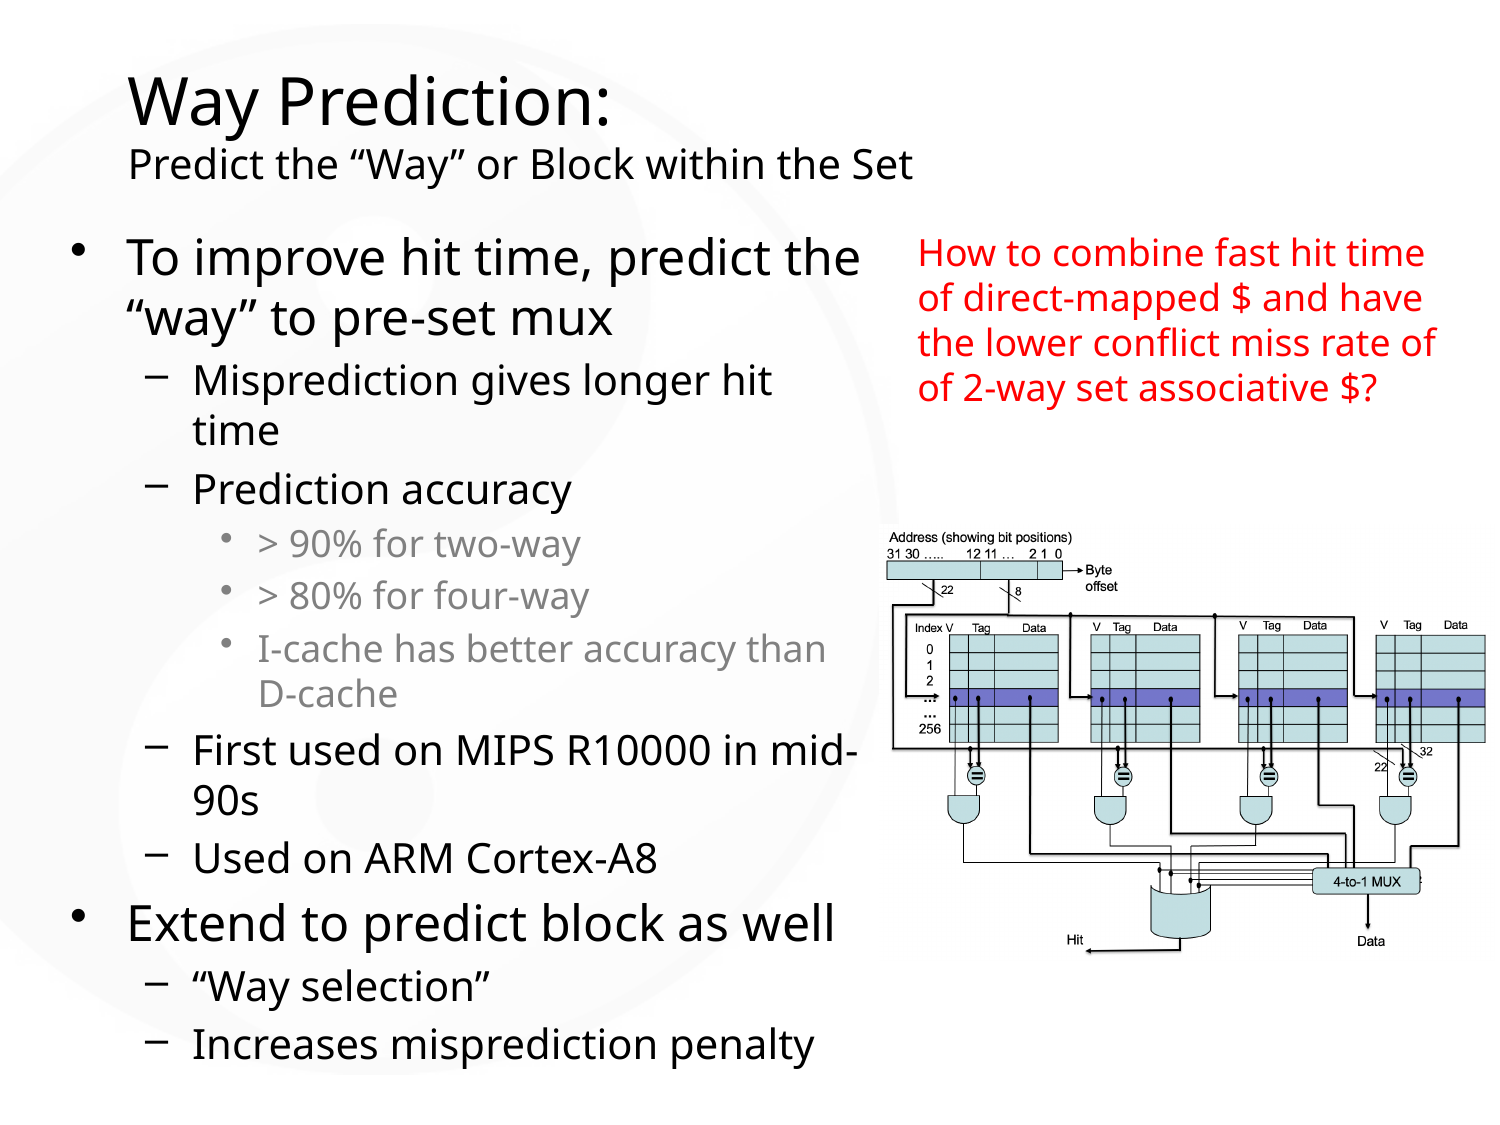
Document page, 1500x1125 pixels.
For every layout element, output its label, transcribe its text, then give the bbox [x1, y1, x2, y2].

text_box How to combine fast hit time of direct-mapped $ and have the lower conflict miss rate of of 2‐way set associative $? [902, 221, 1468, 416]
list To improve hit time, predict the “way” to pre-set mux Misprediction gives longer hit time Prediction accuracy > 90% for two-way > 80% for four-way I-cache has better accuracy than D-cache First used on MIPS R10000 in mid-90s Used on ARM Cortex-A8 Extend to predict block as well “Way selection” Increases misprediction penalty [55, 218, 880, 1068]
picture [879, 524, 1495, 961]
title Way Prediction: Predict the “Way” or Block within the Set [112, 60, 1388, 186]
